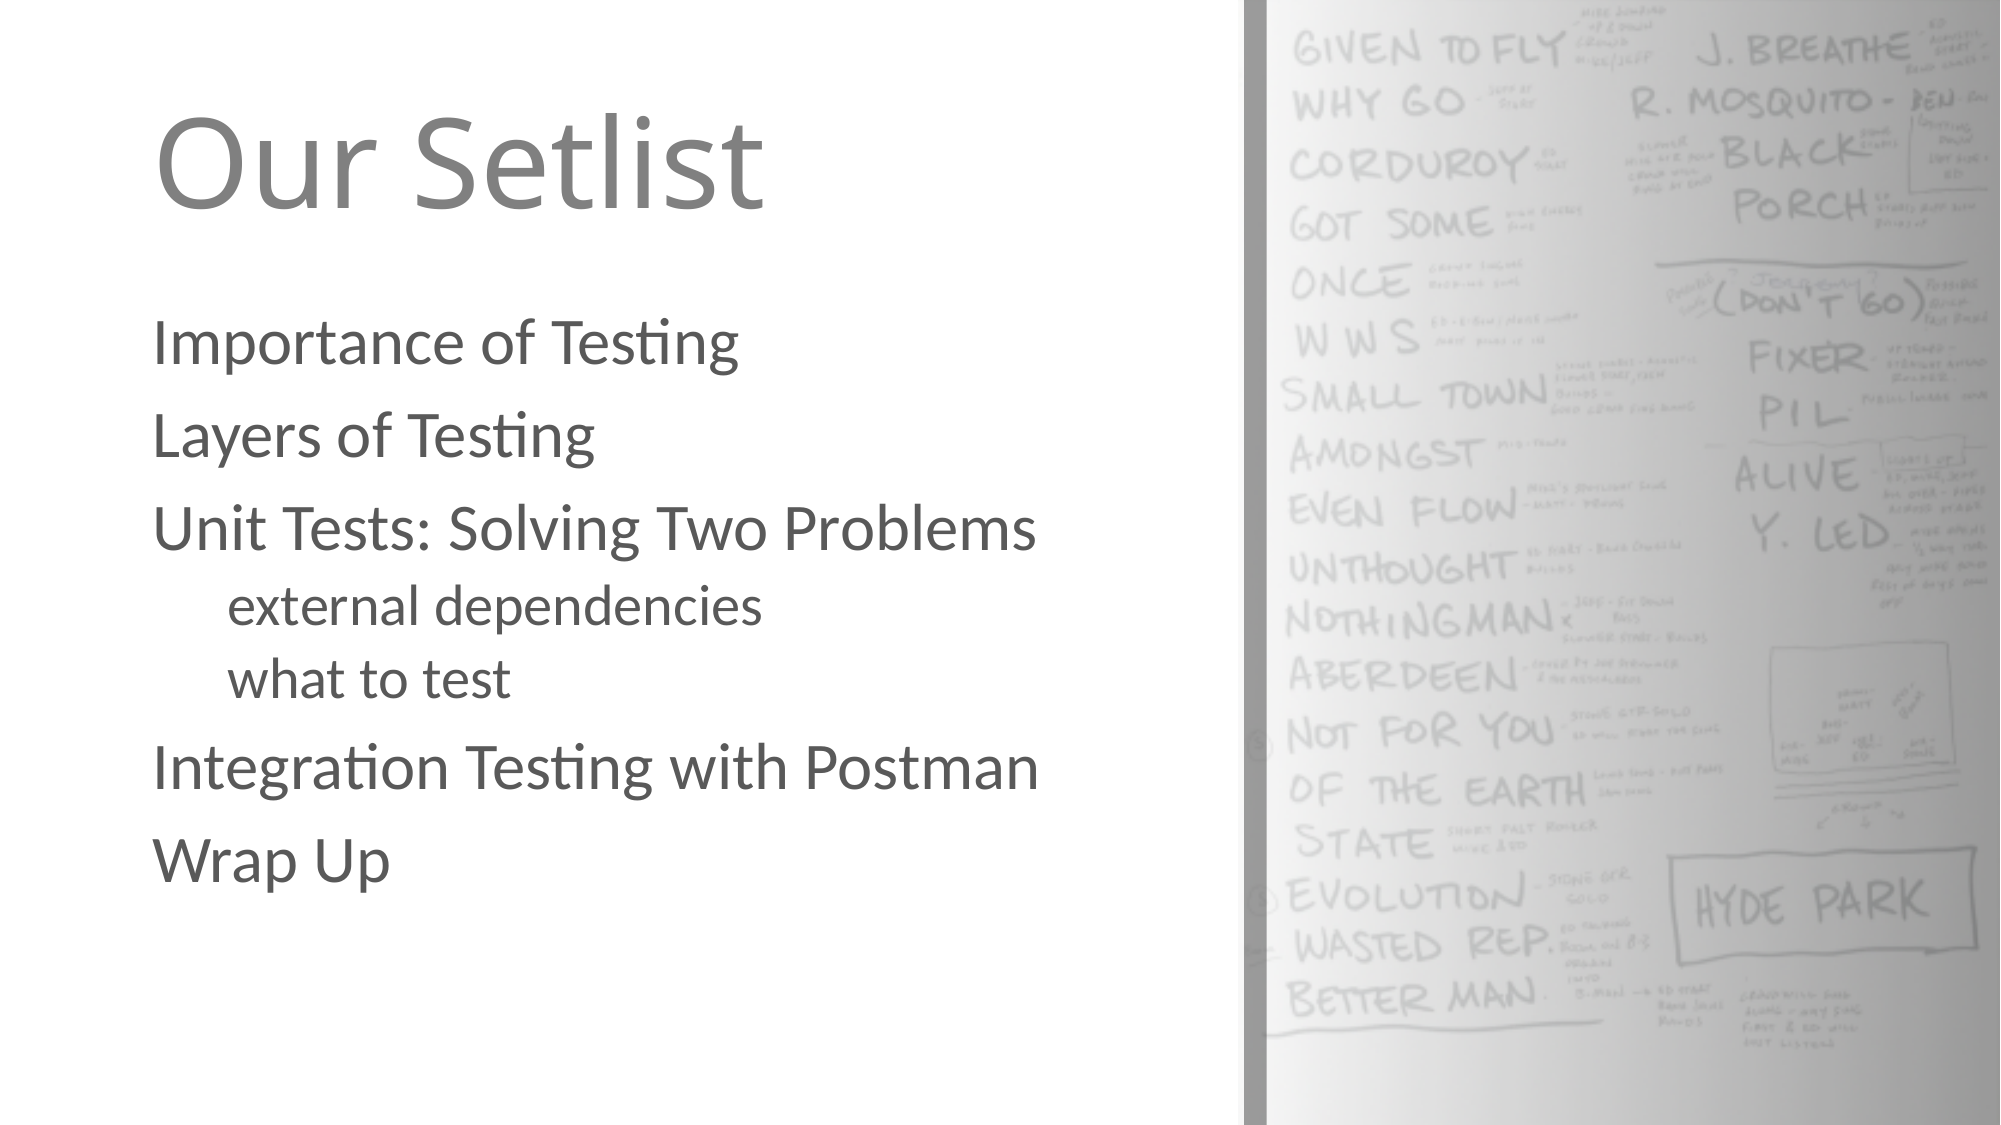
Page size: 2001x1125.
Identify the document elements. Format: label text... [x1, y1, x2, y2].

picture [1238, 0, 2000, 1125]
list Importance of Testing Layers of Testing Unit Tests: Solving Two Problems external dependencies what to test Integration Testing with Postman Wrap Up [137, 299, 1149, 1014]
title Our Setlist [137, 59, 1149, 278]
